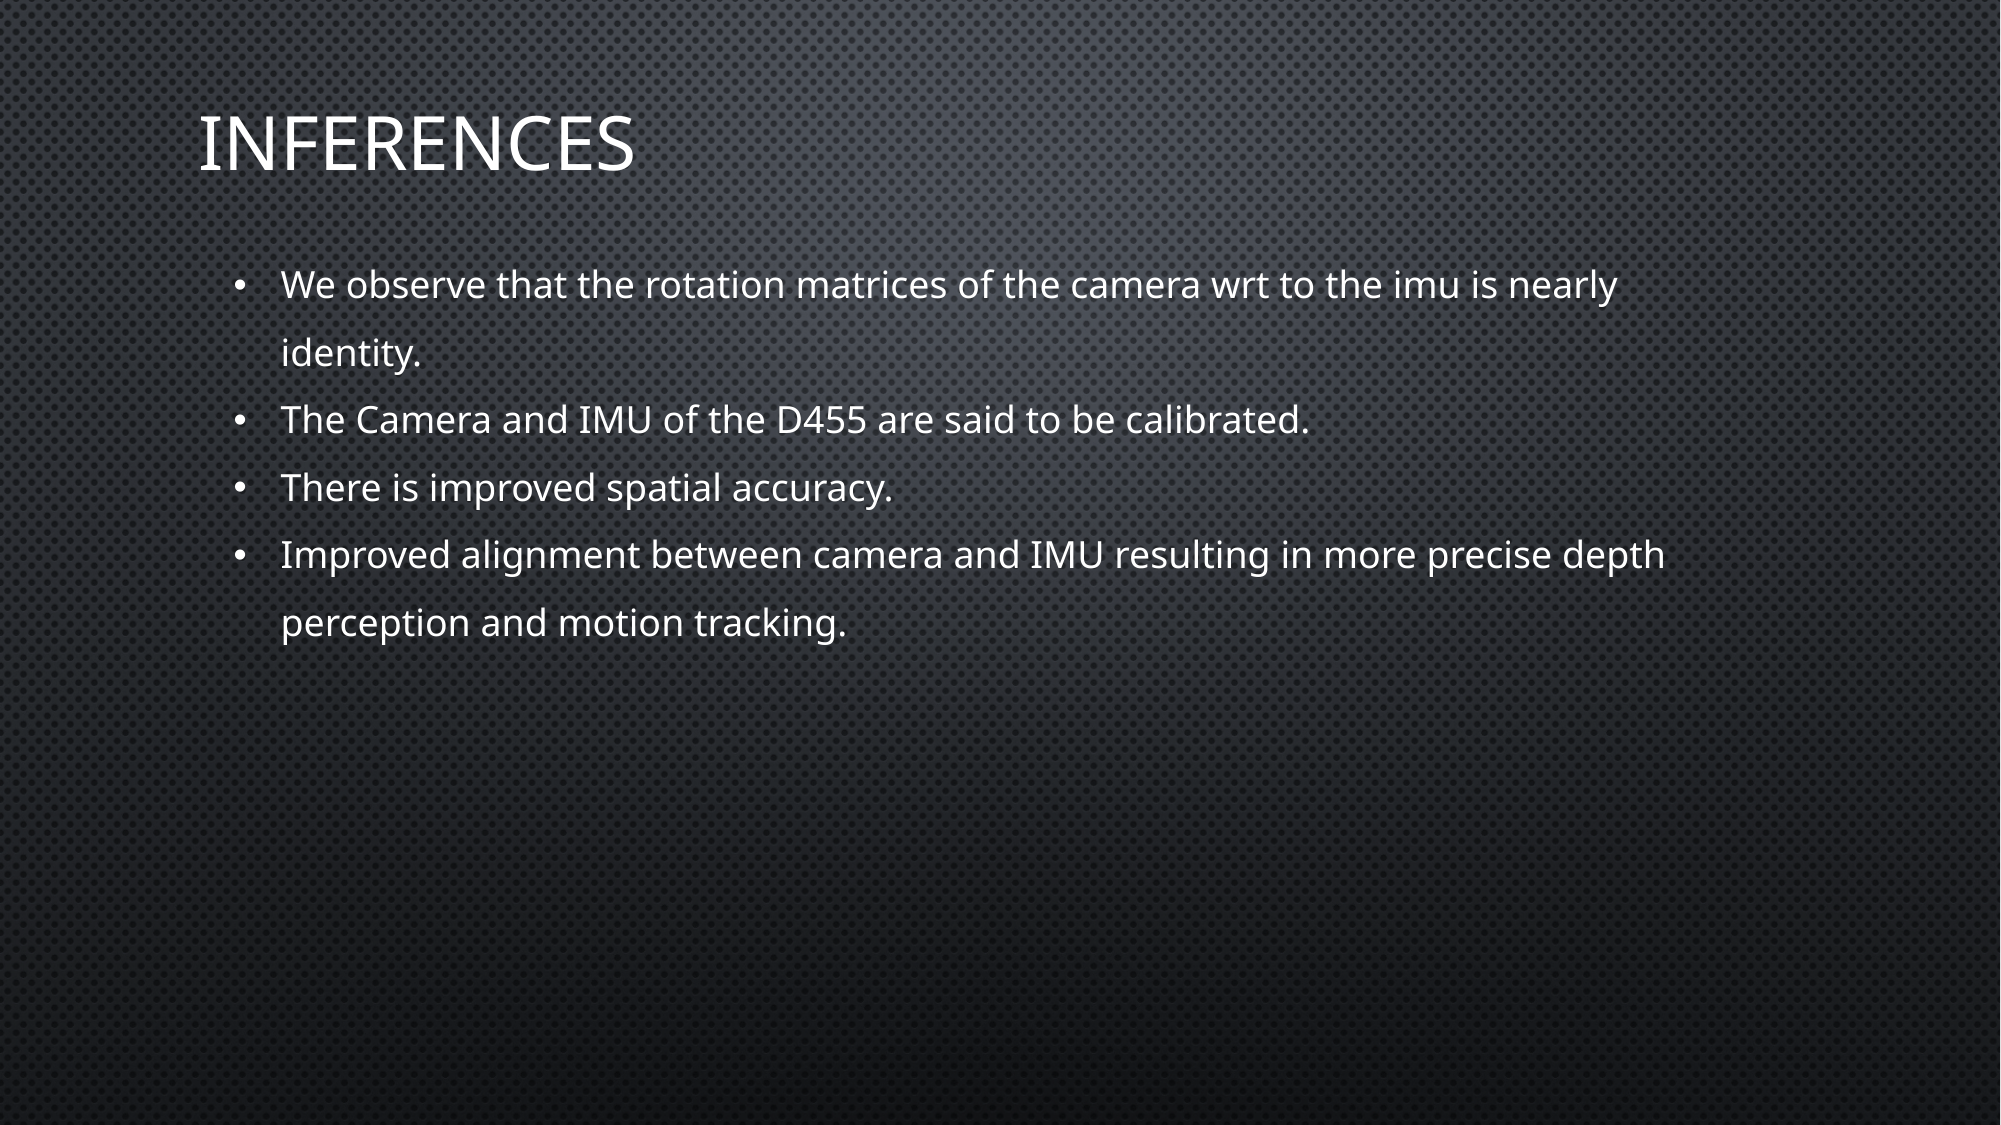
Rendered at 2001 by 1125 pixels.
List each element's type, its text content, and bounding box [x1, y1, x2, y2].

text_box We observe that the rotation matrices of the camera wrt to the imu is nearly identity. The Camera and IMU of the D455 are said to be calibrated. There is improved spatial accuracy. Improved alignment between camera and IMU resulting in more precise depth perception and motion tracking. [218, 231, 1712, 764]
text_box INFERENCES [183, 87, 1482, 193]
